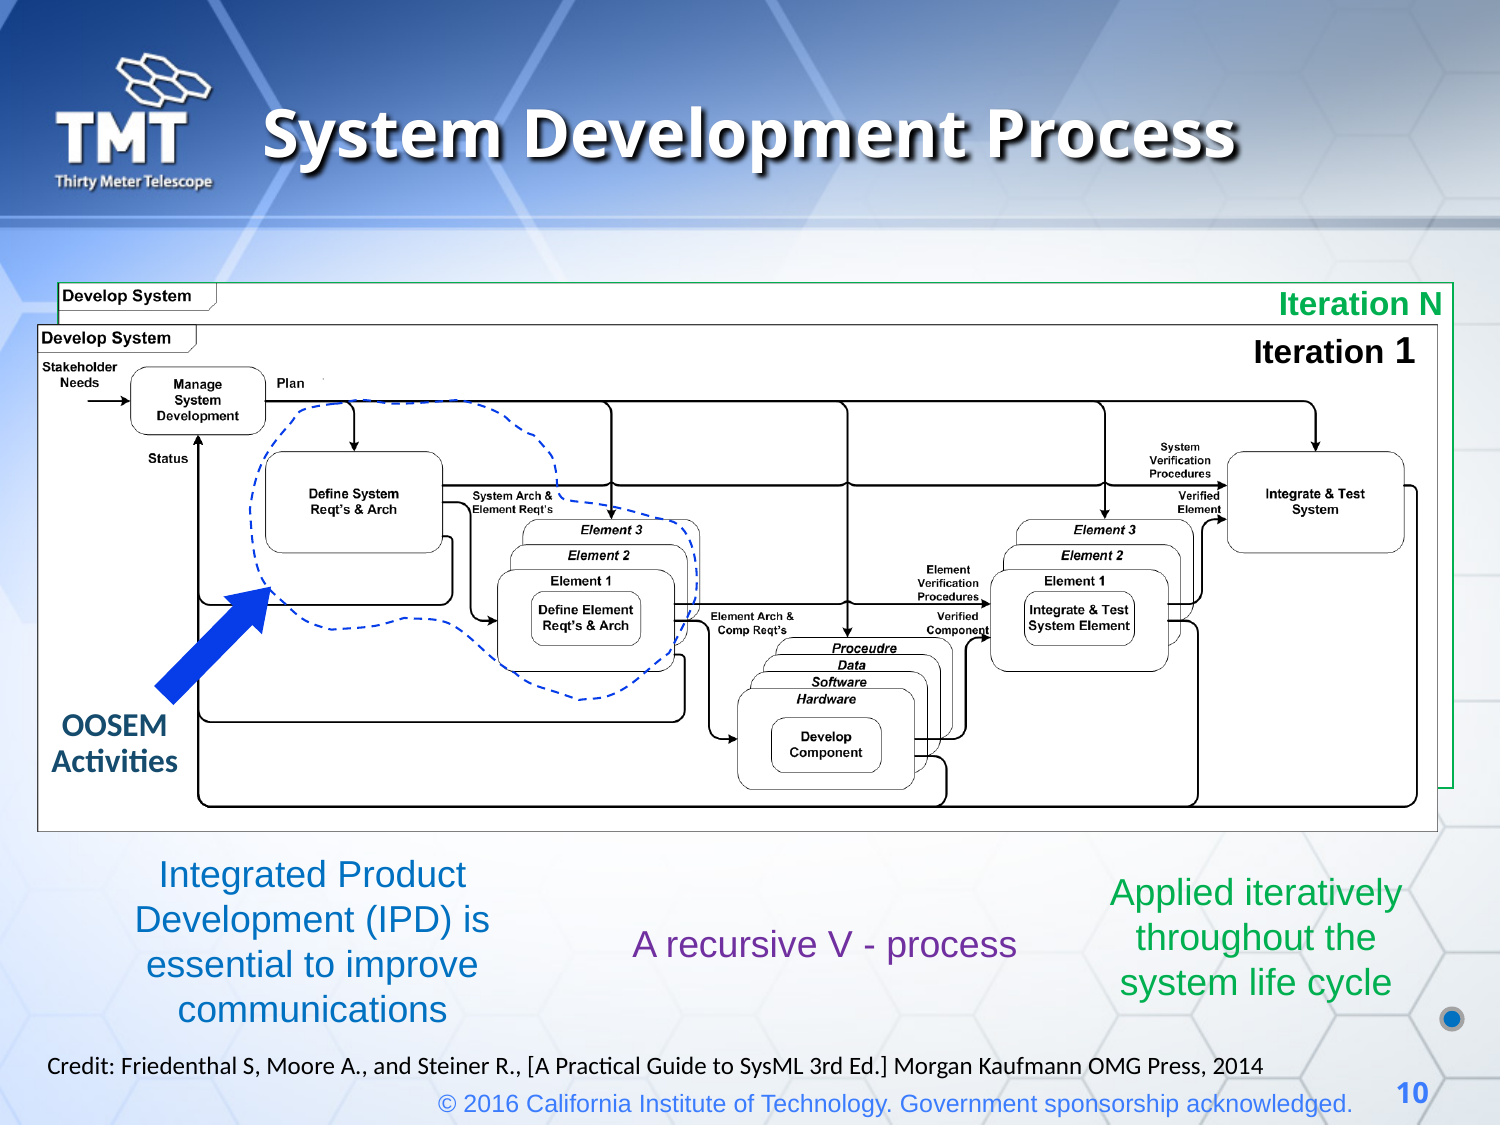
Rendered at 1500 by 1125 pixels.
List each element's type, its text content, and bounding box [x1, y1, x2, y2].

text_box Applied iteratively throughout the system life cycle [1062, 860, 1450, 1011]
text_box [1439, 1006, 1465, 1032]
text_box A recursive V - process [599, 912, 1050, 973]
text_box Integrated Product Development (IPD) is essential to improve communications [96, 842, 529, 1037]
text_box Credit: Friedenthal S, Moore A., and Steiner R., [A Practical Guide to SysML 3rd Ed.] Morgan Kaufmann OMG Press, 2014 [32, 1041, 1282, 1087]
title System Development Process [75, 50, 1425, 213]
picture [0, 0, 1500, 1125]
text_box Iteration N [1264, 274, 1458, 289]
